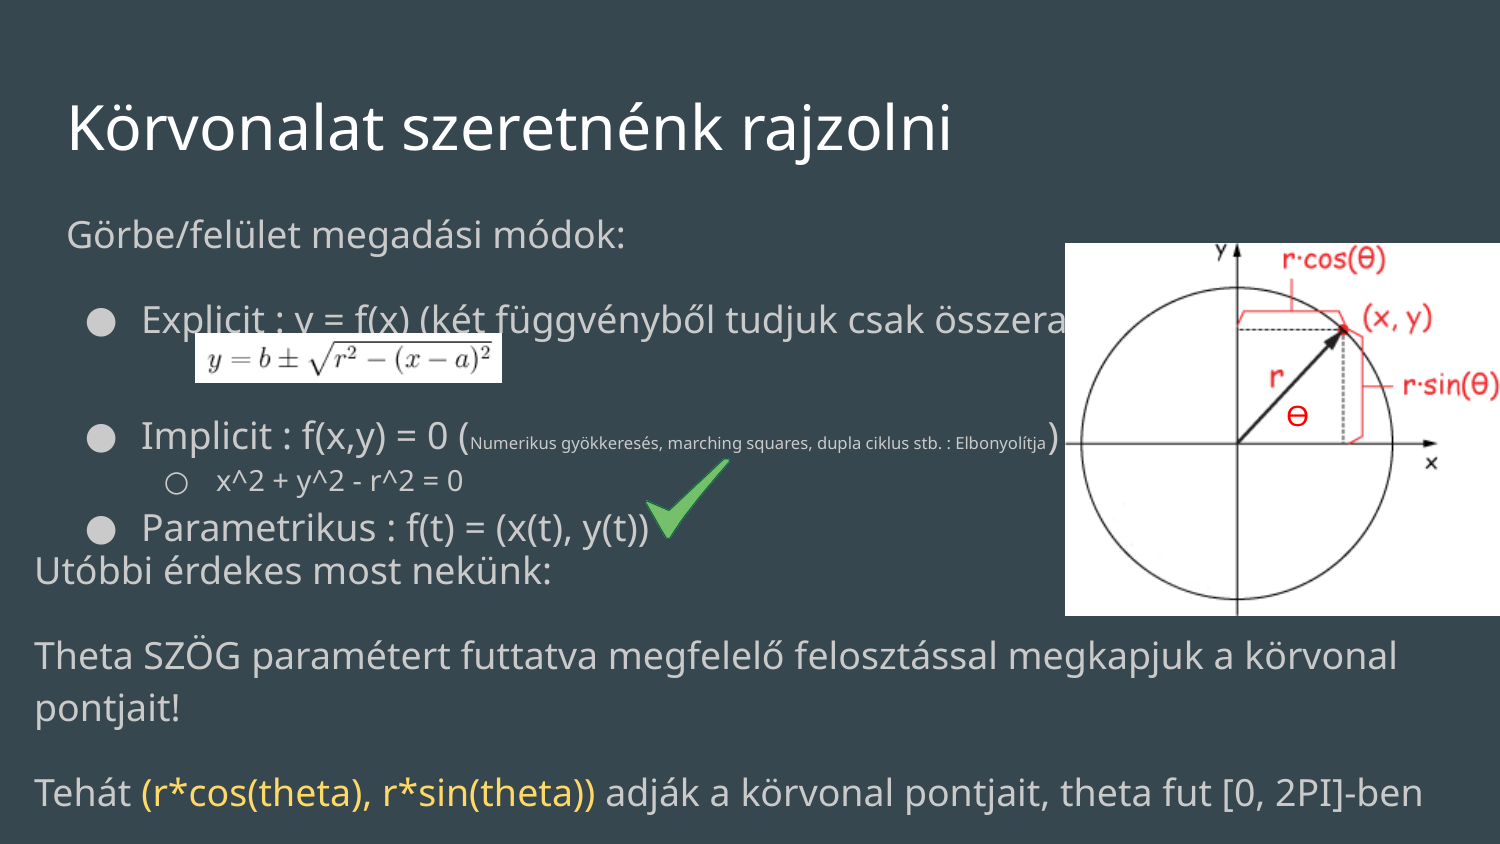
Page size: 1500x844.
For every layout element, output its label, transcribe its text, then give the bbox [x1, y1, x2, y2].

picture [195, 332, 502, 383]
picture [644, 458, 730, 540]
title Körvonalat szeretnénk rajzolni [51, 72, 1449, 167]
text_box Utóbbi érdekes most nekünk: Theta SZÖG paramétert futtatva megfelelő felosztással megkapjuk a körvonal pontjait! Tehát (r*cos(theta), r*sin(theta)) adják a körvonal pontjait, theta fut [0, 2PI]-ben [19, 525, 1465, 844]
picture [1065, 243, 1500, 617]
list Görbe/felület megadási módok: Explicit : y = f(x) (két függvényből tudjuk csak összerakni) Implicit : f(x,y) = 0 (Numerikus gyökkeresés, marching squares, dupla ciklus stb. : Elbonyolítja) x^2 + y^2 - r^2 = 0 Parametrikus : f(t) = (x(t), y(t)) [51, 189, 1449, 488]
